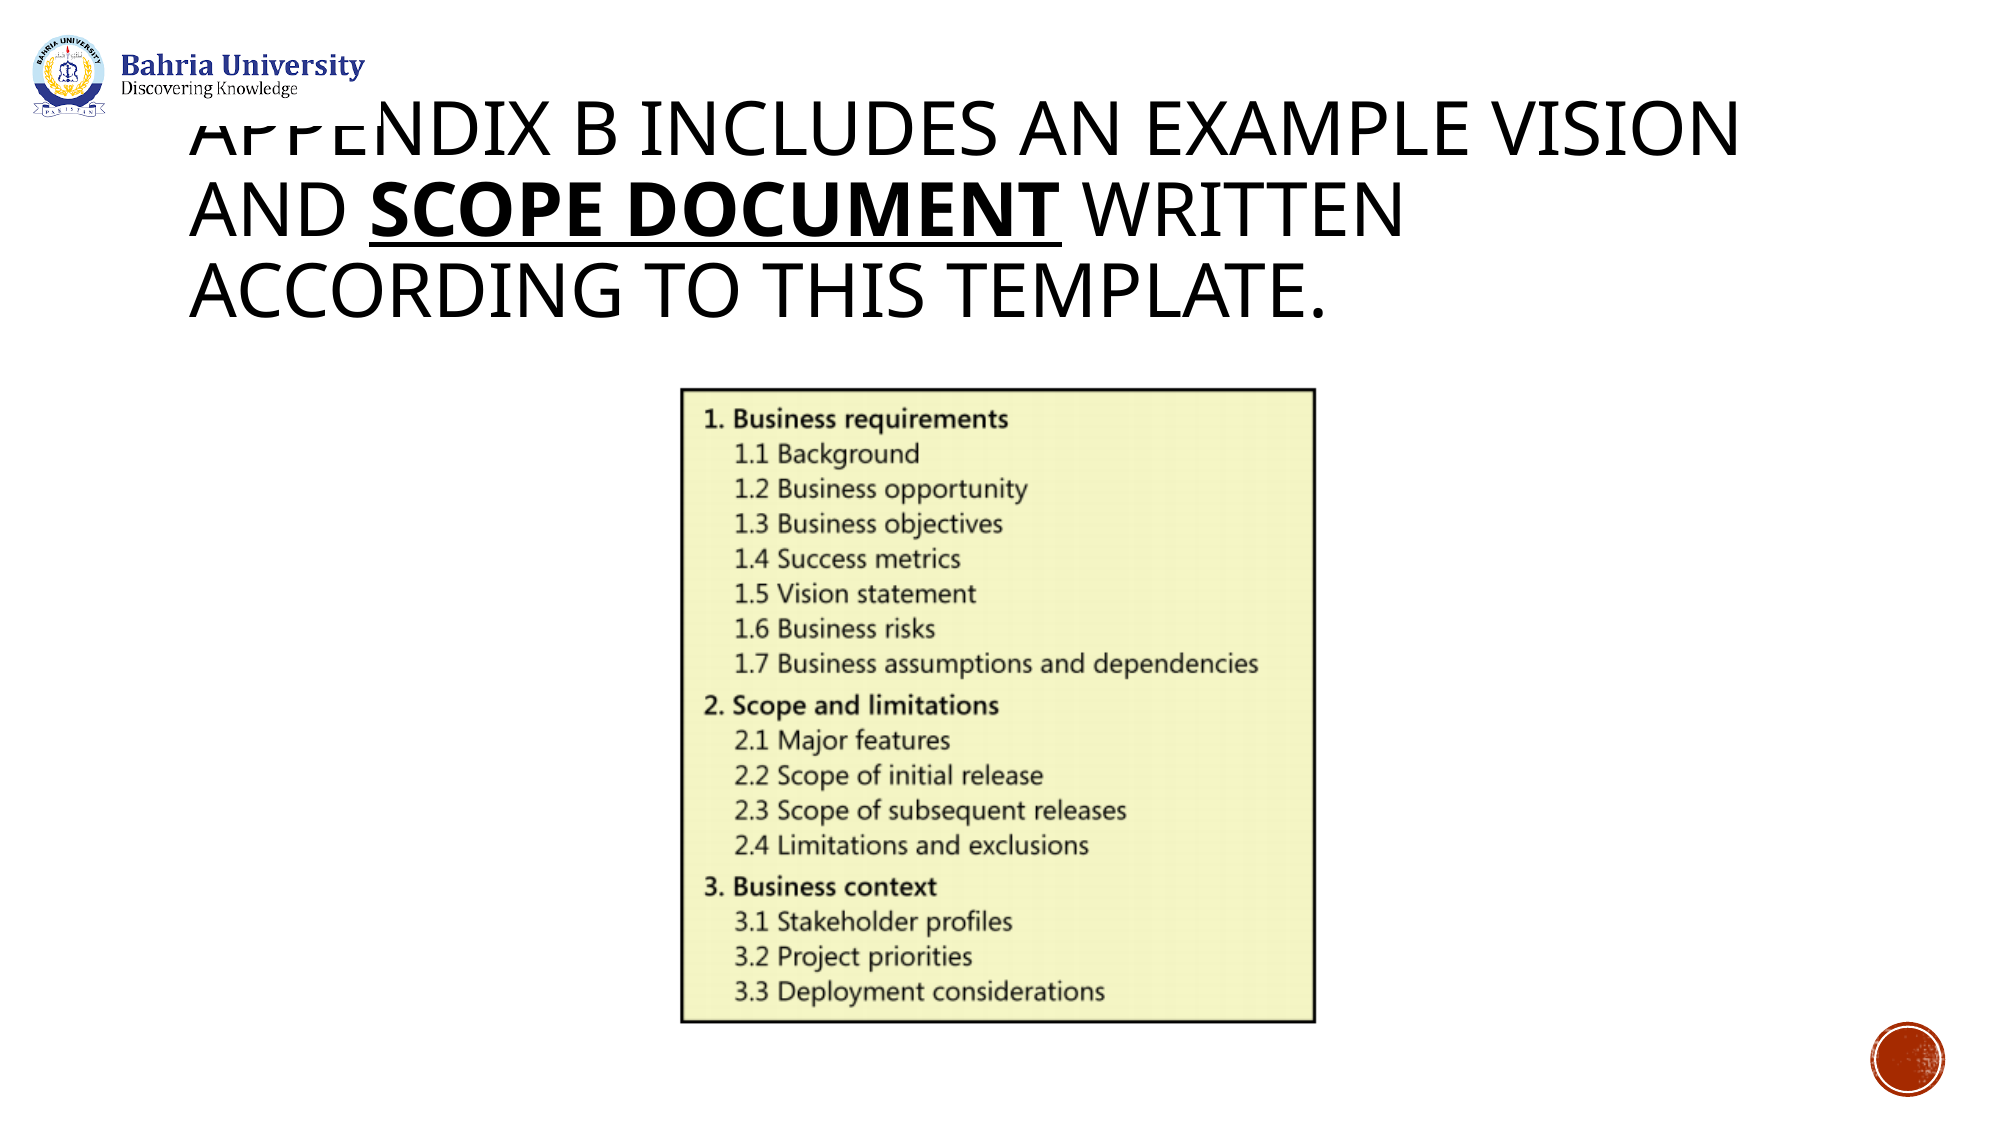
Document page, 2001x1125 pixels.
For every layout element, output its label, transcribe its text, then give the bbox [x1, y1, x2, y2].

picture [668, 384, 1332, 1029]
picture [16, 25, 381, 126]
title Appendix B includes an example vision and scope document written according to this template. [174, 125, 1825, 390]
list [671, 386, 1331, 1028]
